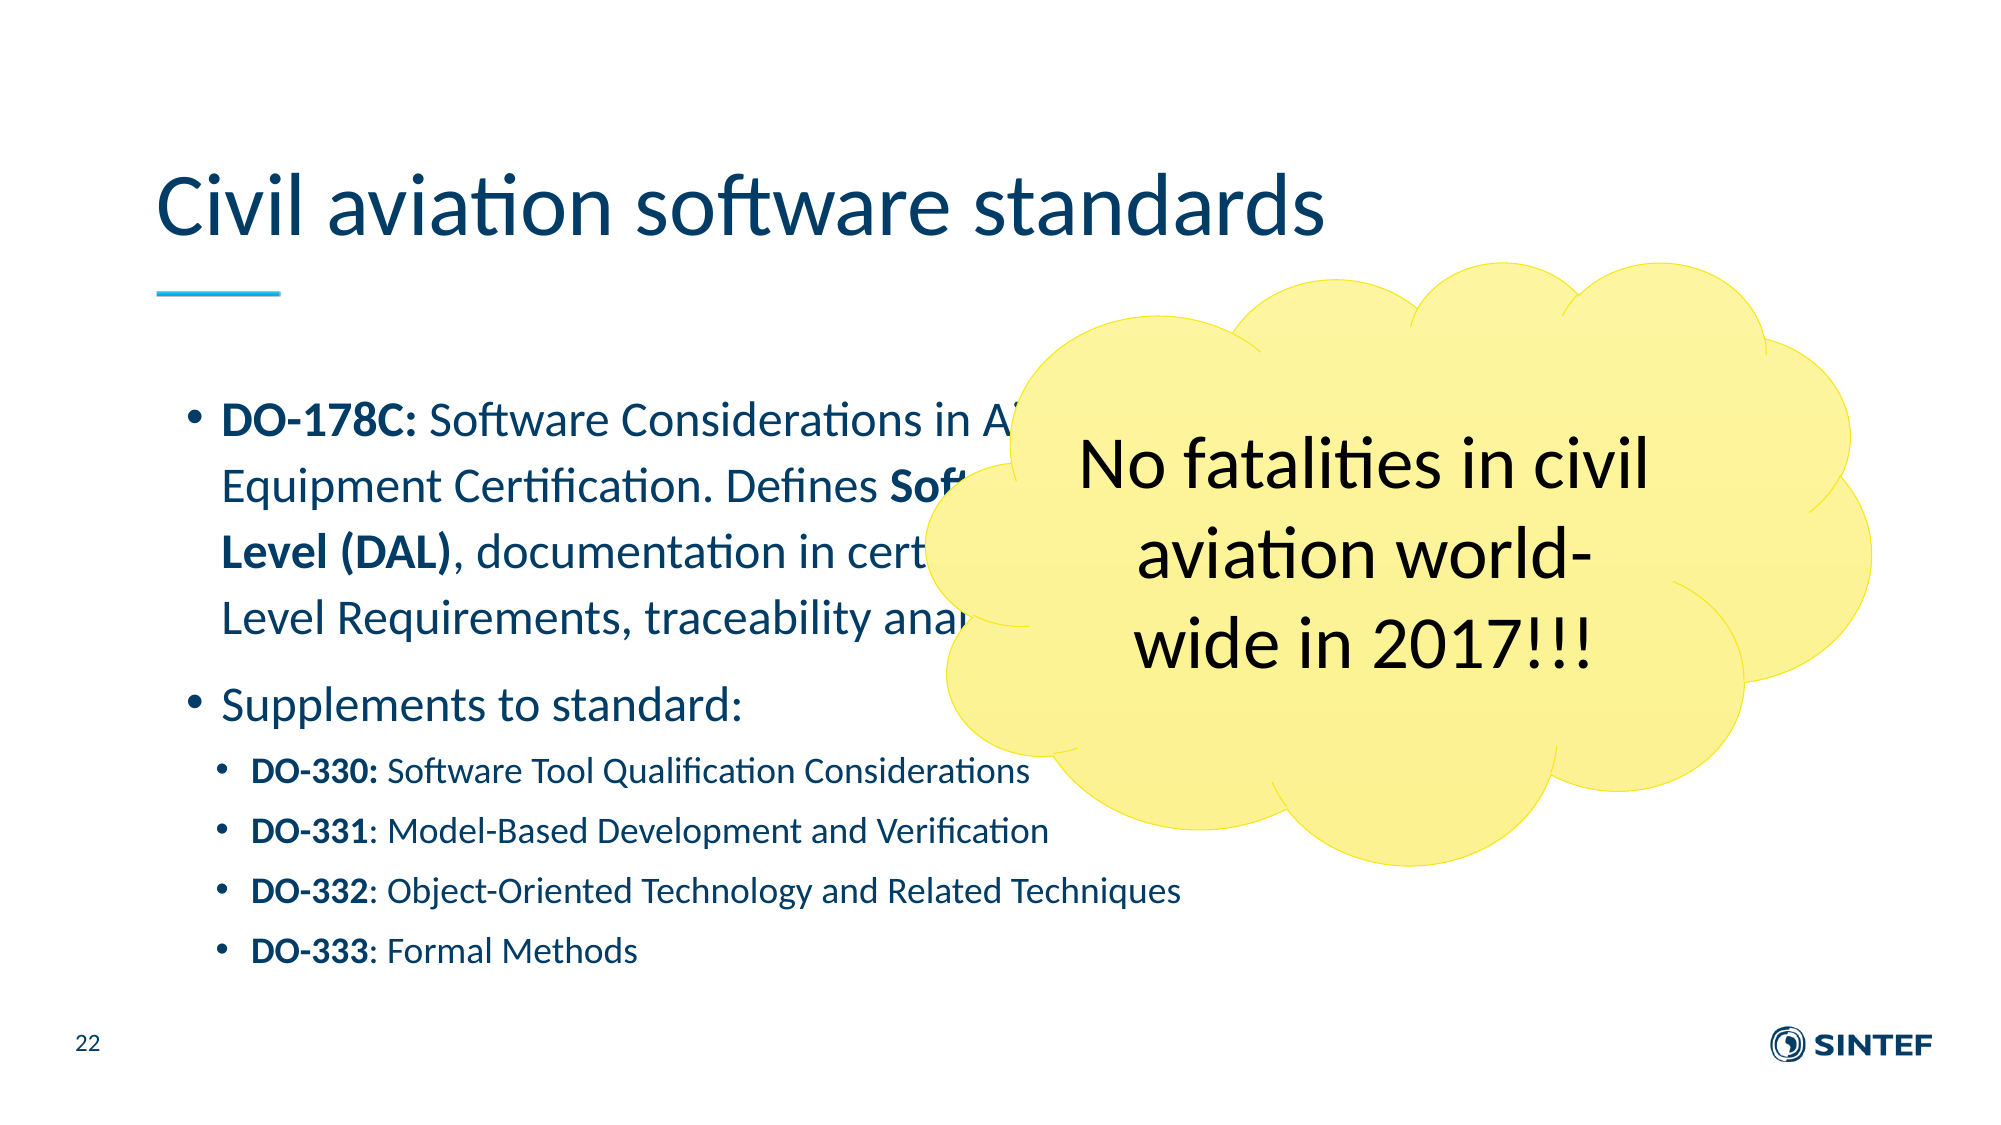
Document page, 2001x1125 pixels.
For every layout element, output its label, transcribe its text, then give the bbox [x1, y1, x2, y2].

text_box No fatalities in civil aviation world-wide in 2017!!! [924, 262, 1873, 867]
picture [1770, 1026, 1932, 1062]
list DO-178C: Software Considerations in Airborne Systems and Equipment Certification. Defines Software Level or Design Assurance Level (DAL), documentation in certification artifacts, Low- and High-Level Requirements, traceability analysis… Supplements to standard: DO-330: Software Tool Qualification Considerations DO-331: Model-Based Development and Verification DO-332: Object-Oriented Technology and Related Techniques DO-333: Formal Methods [156, 380, 1634, 1005]
slide_number 22 [75, 1026, 126, 1057]
title Civil aviation software standards [156, 145, 1634, 298]
